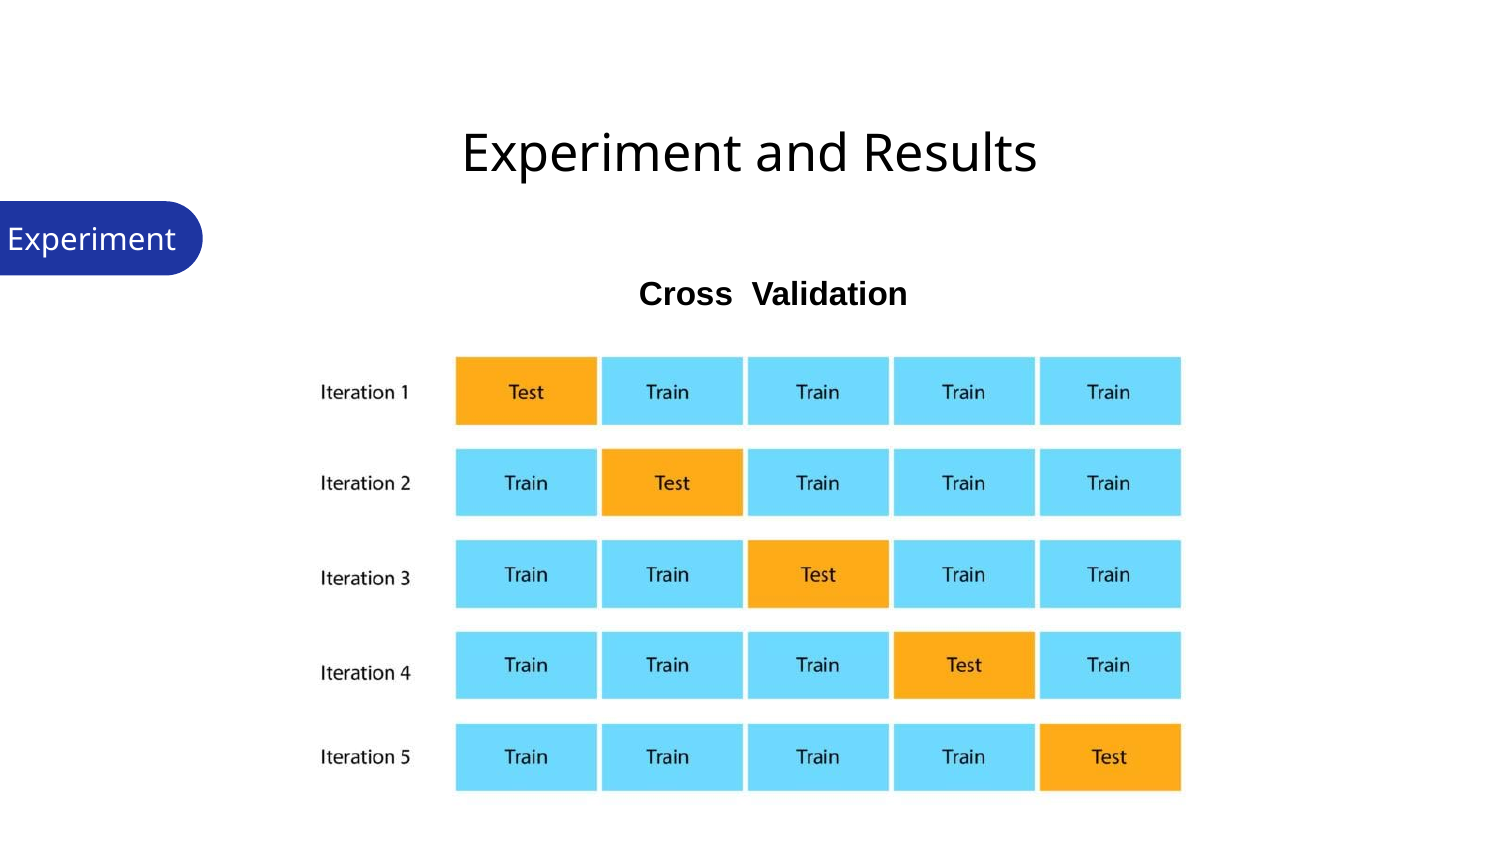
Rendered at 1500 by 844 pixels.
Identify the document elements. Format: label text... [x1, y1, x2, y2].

text_box Experiment [0, 201, 202, 275]
title Experiment and Results [77, 77, 1423, 224]
text_box Cross Validation [624, 264, 930, 310]
picture [272, 311, 1230, 839]
